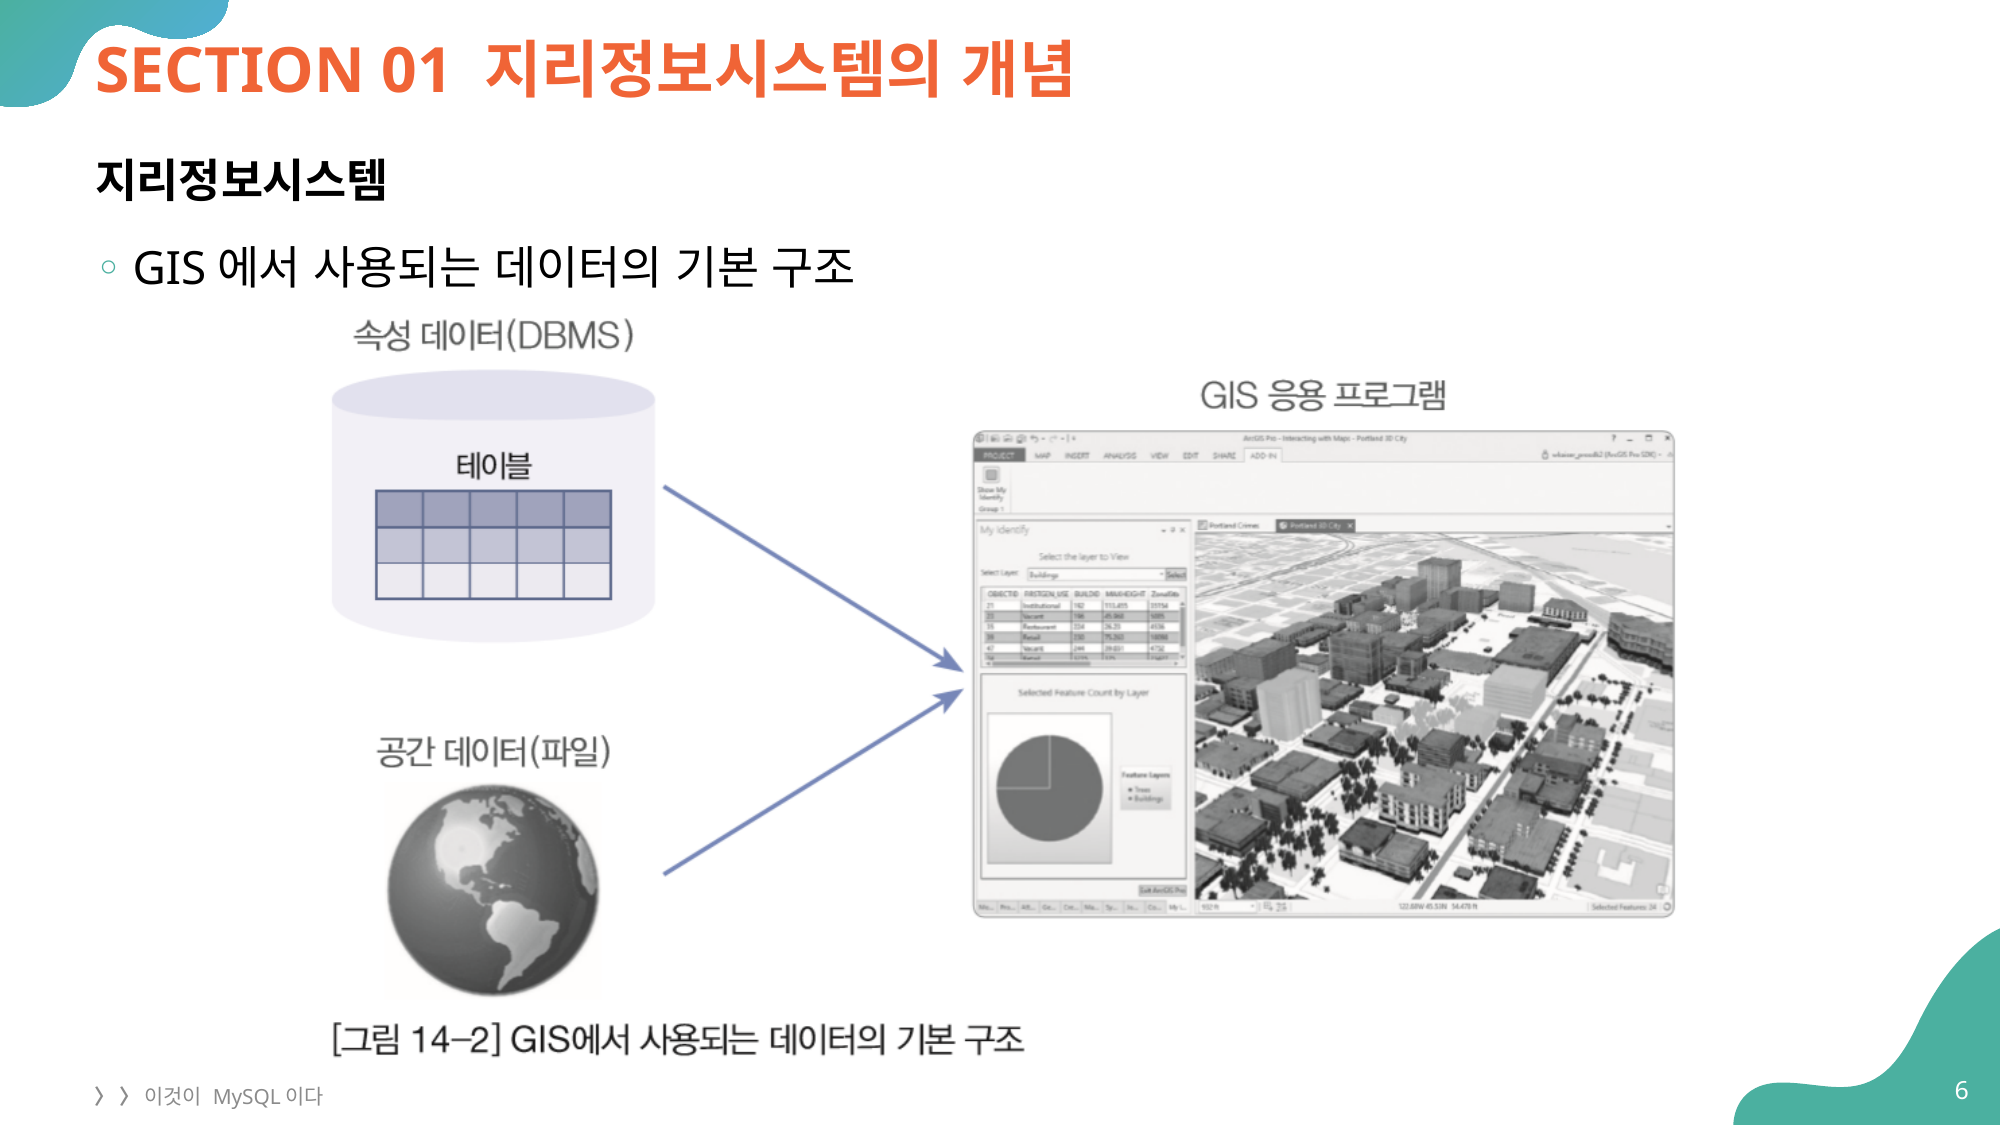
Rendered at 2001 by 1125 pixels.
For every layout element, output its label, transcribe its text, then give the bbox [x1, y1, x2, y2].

list 지리정보시스템 GIS에서 사용되는 데이터의 기본 구조 [79, 133, 1931, 1062]
footer 〉 〉 이것이 MySQL이다 [79, 1078, 755, 1114]
picture [316, 305, 1690, 1071]
title SECTION 01 지리정보시스템의 개념 [79, 17, 1931, 128]
slide_number 6 [1917, 1061, 1984, 1122]
